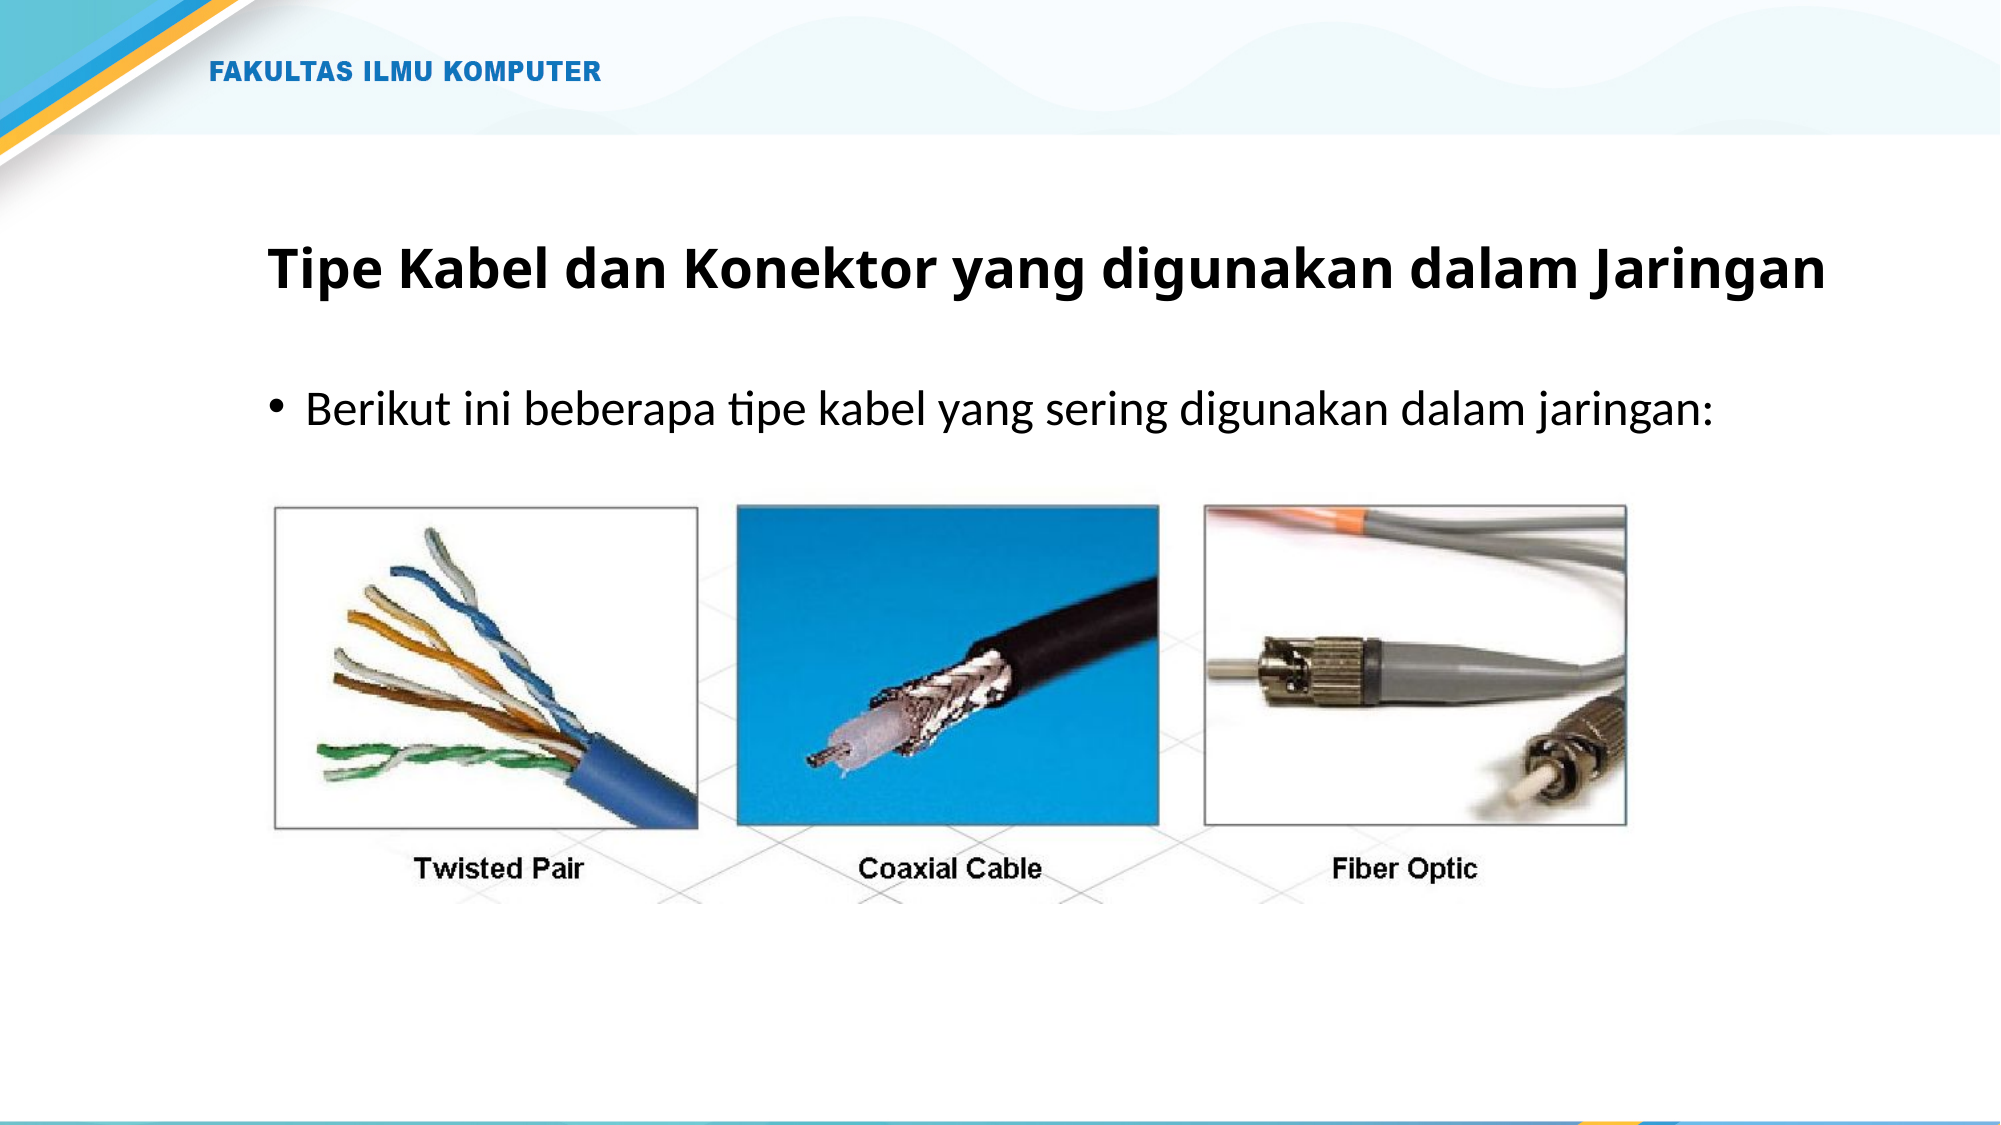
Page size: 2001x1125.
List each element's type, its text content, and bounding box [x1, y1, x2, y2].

list Berikut ini beberapa tipe kabel yang sering digunakan dalam jaringan: [252, 367, 1852, 1019]
title Tipe Kabel dan Konektor yang digunakan dalam Jaringan [252, 204, 1852, 337]
picture [0, 0, 2000, 1125]
